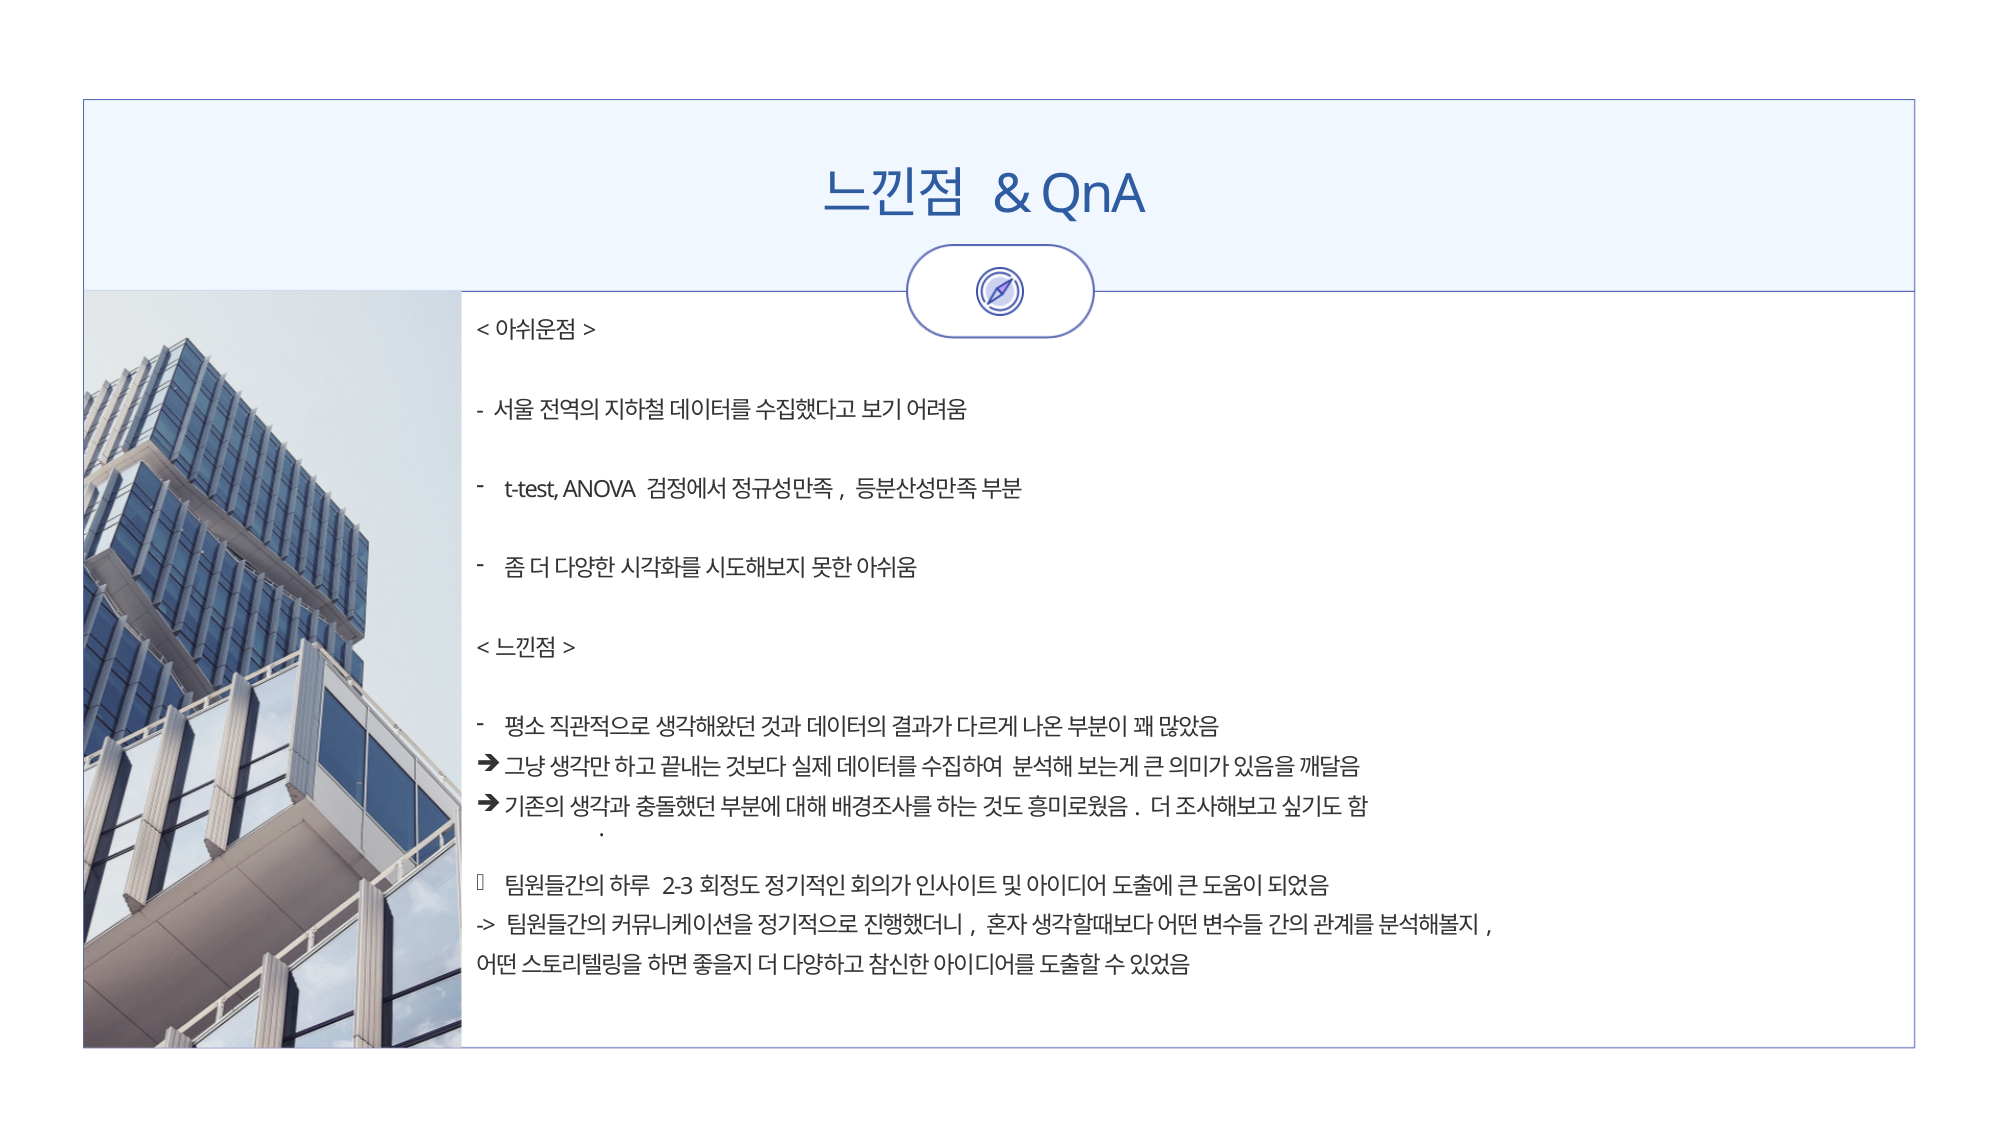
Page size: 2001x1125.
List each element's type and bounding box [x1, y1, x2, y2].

picture [83, 99, 1916, 1049]
